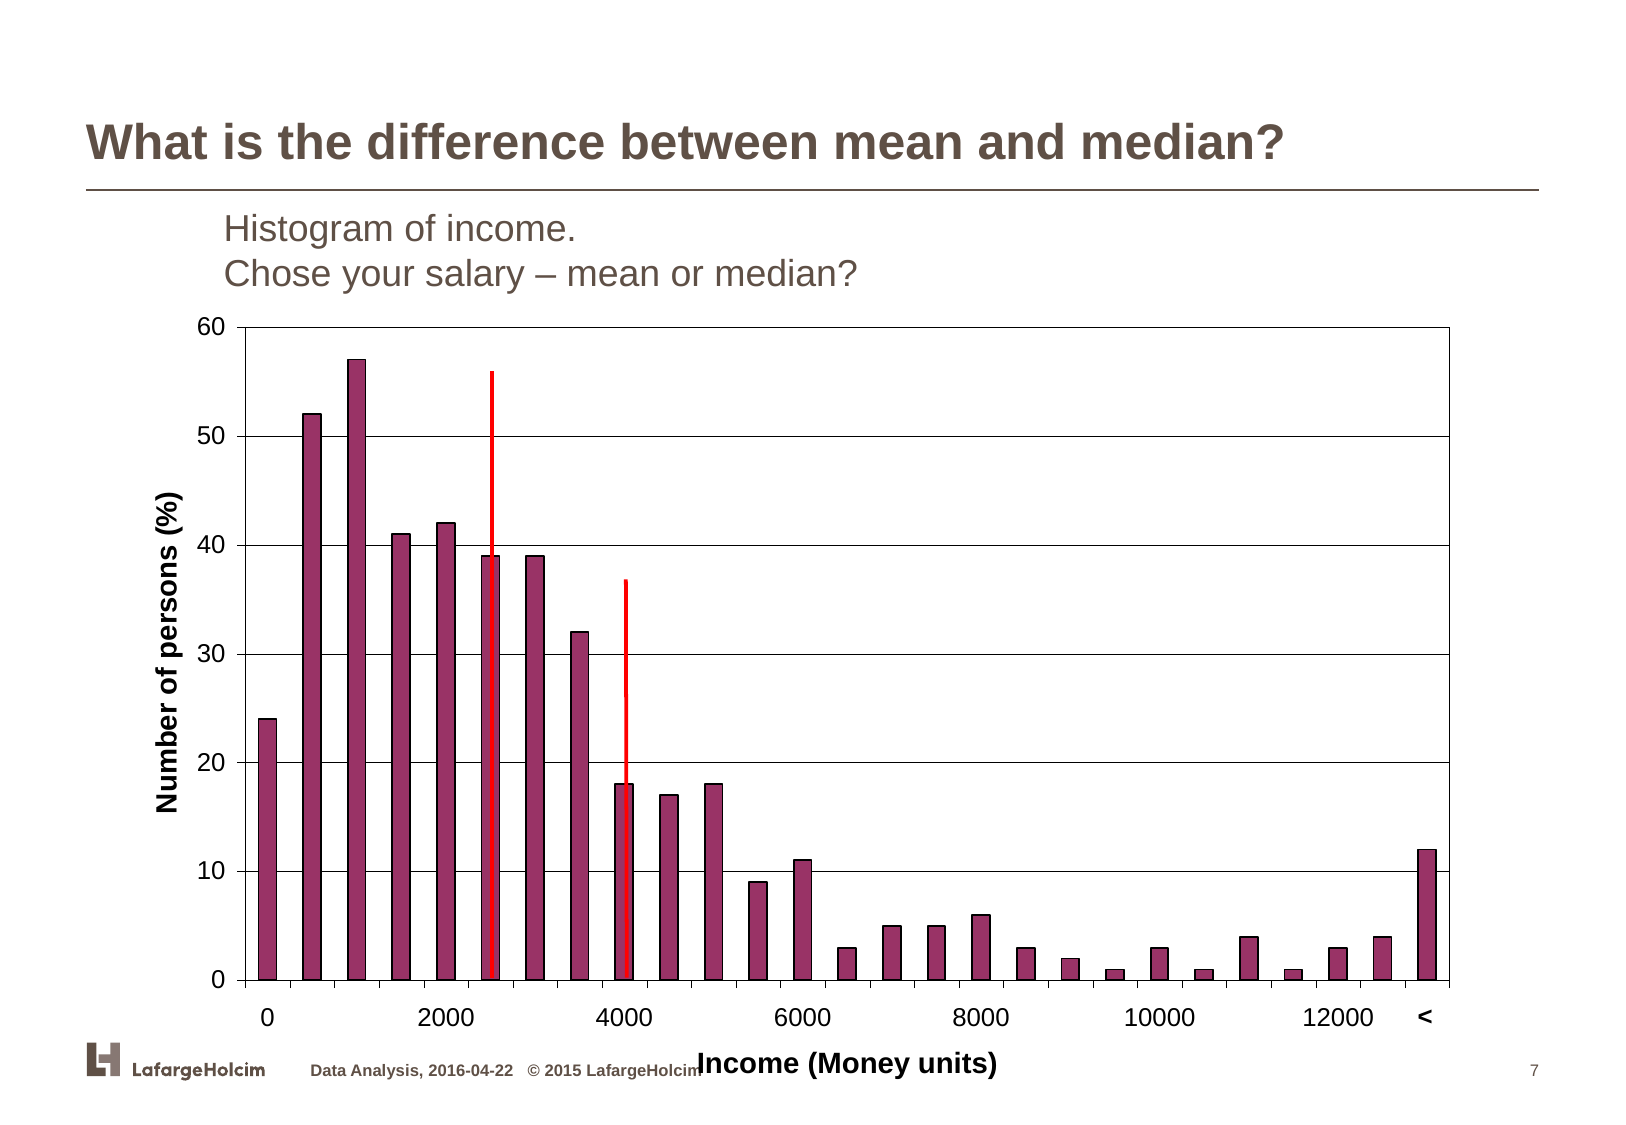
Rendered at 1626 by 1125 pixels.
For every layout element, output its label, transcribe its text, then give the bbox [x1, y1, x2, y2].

title What is the difference between mean and median? [85, 30, 1539, 171]
text_box Histogram of income. Chose your salary – mean or median? [208, 196, 1385, 282]
picture [121, 283, 1472, 1111]
slide_number 7 [1477, 1052, 1539, 1080]
